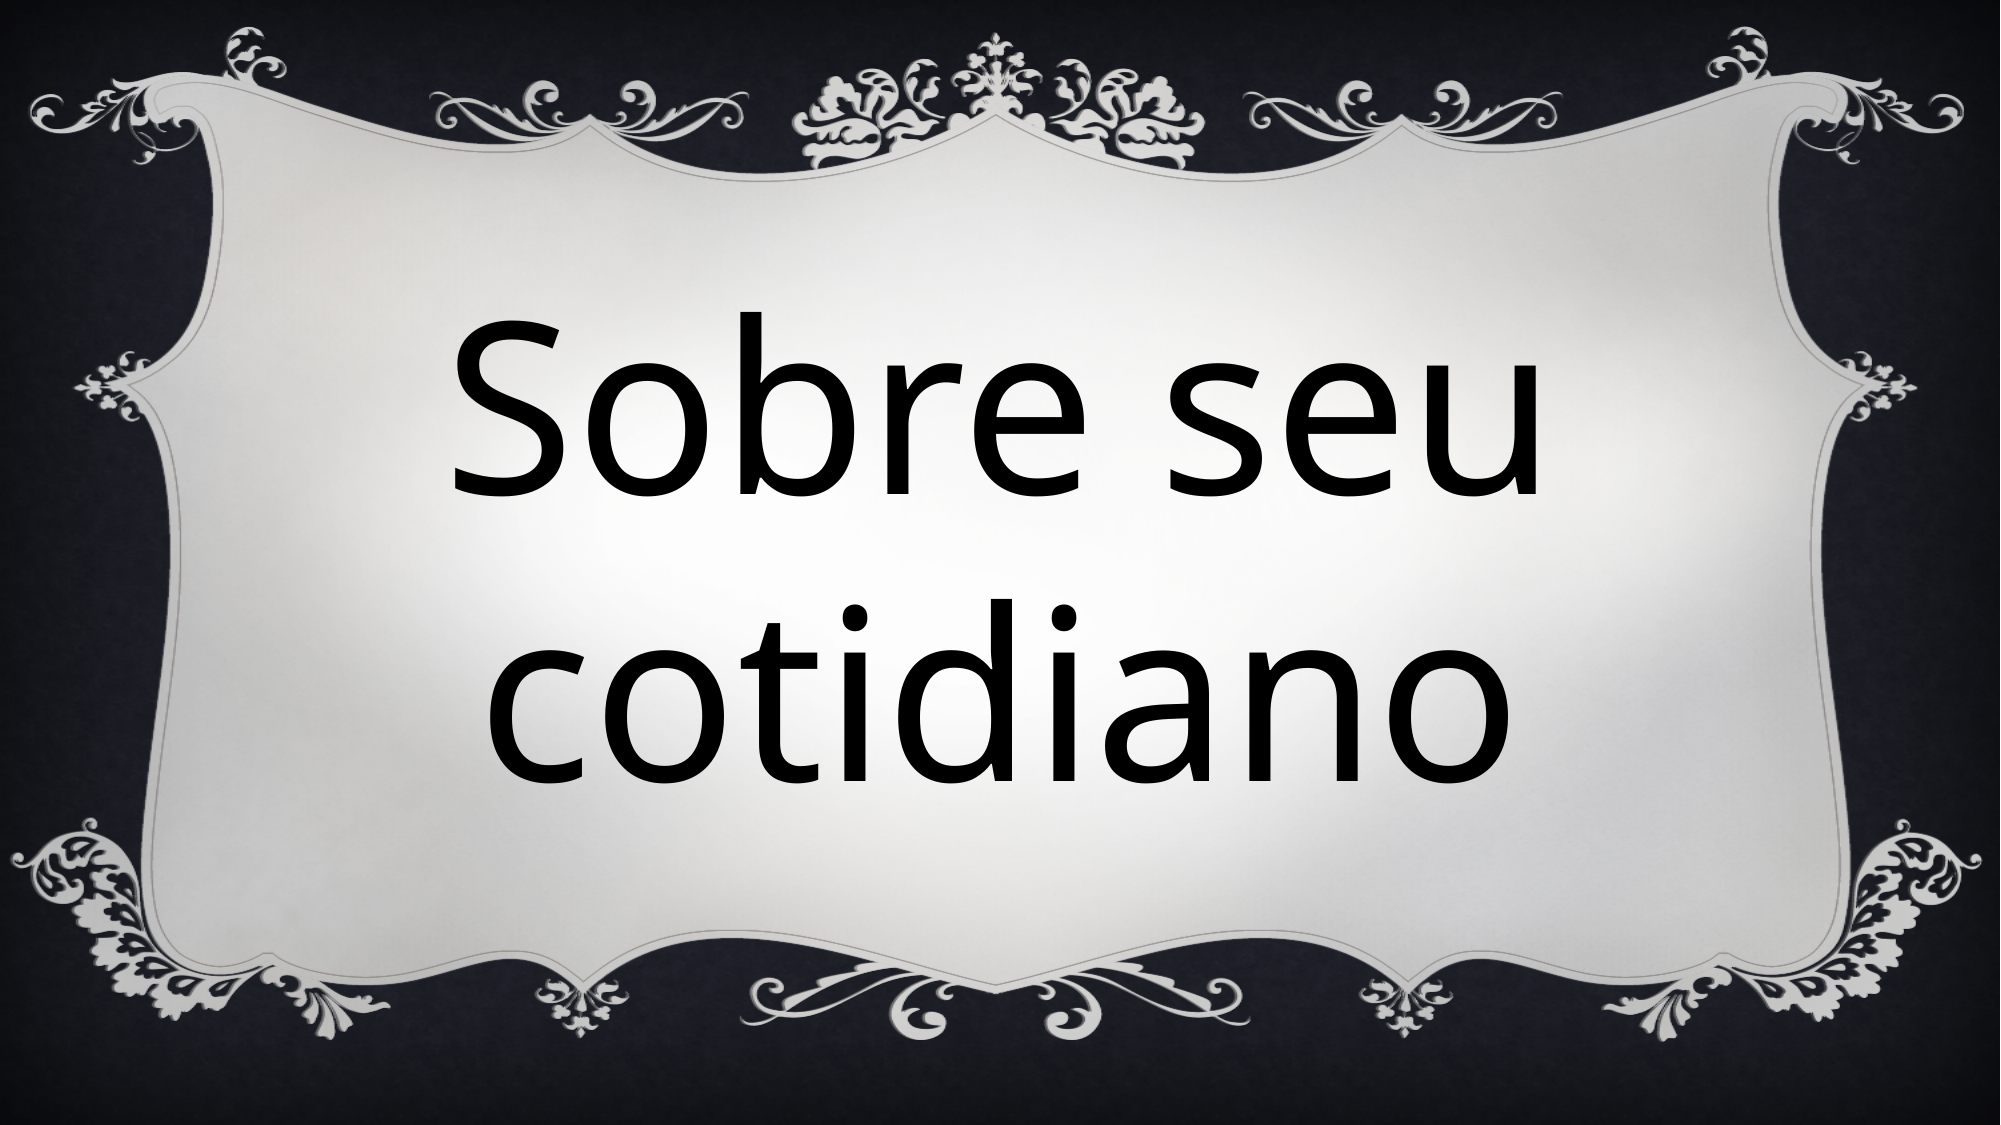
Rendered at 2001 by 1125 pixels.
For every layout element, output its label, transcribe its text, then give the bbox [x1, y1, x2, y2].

text_box Sobre seu cotidiano [133, 247, 1867, 838]
picture [0, 0, 2000, 1125]
